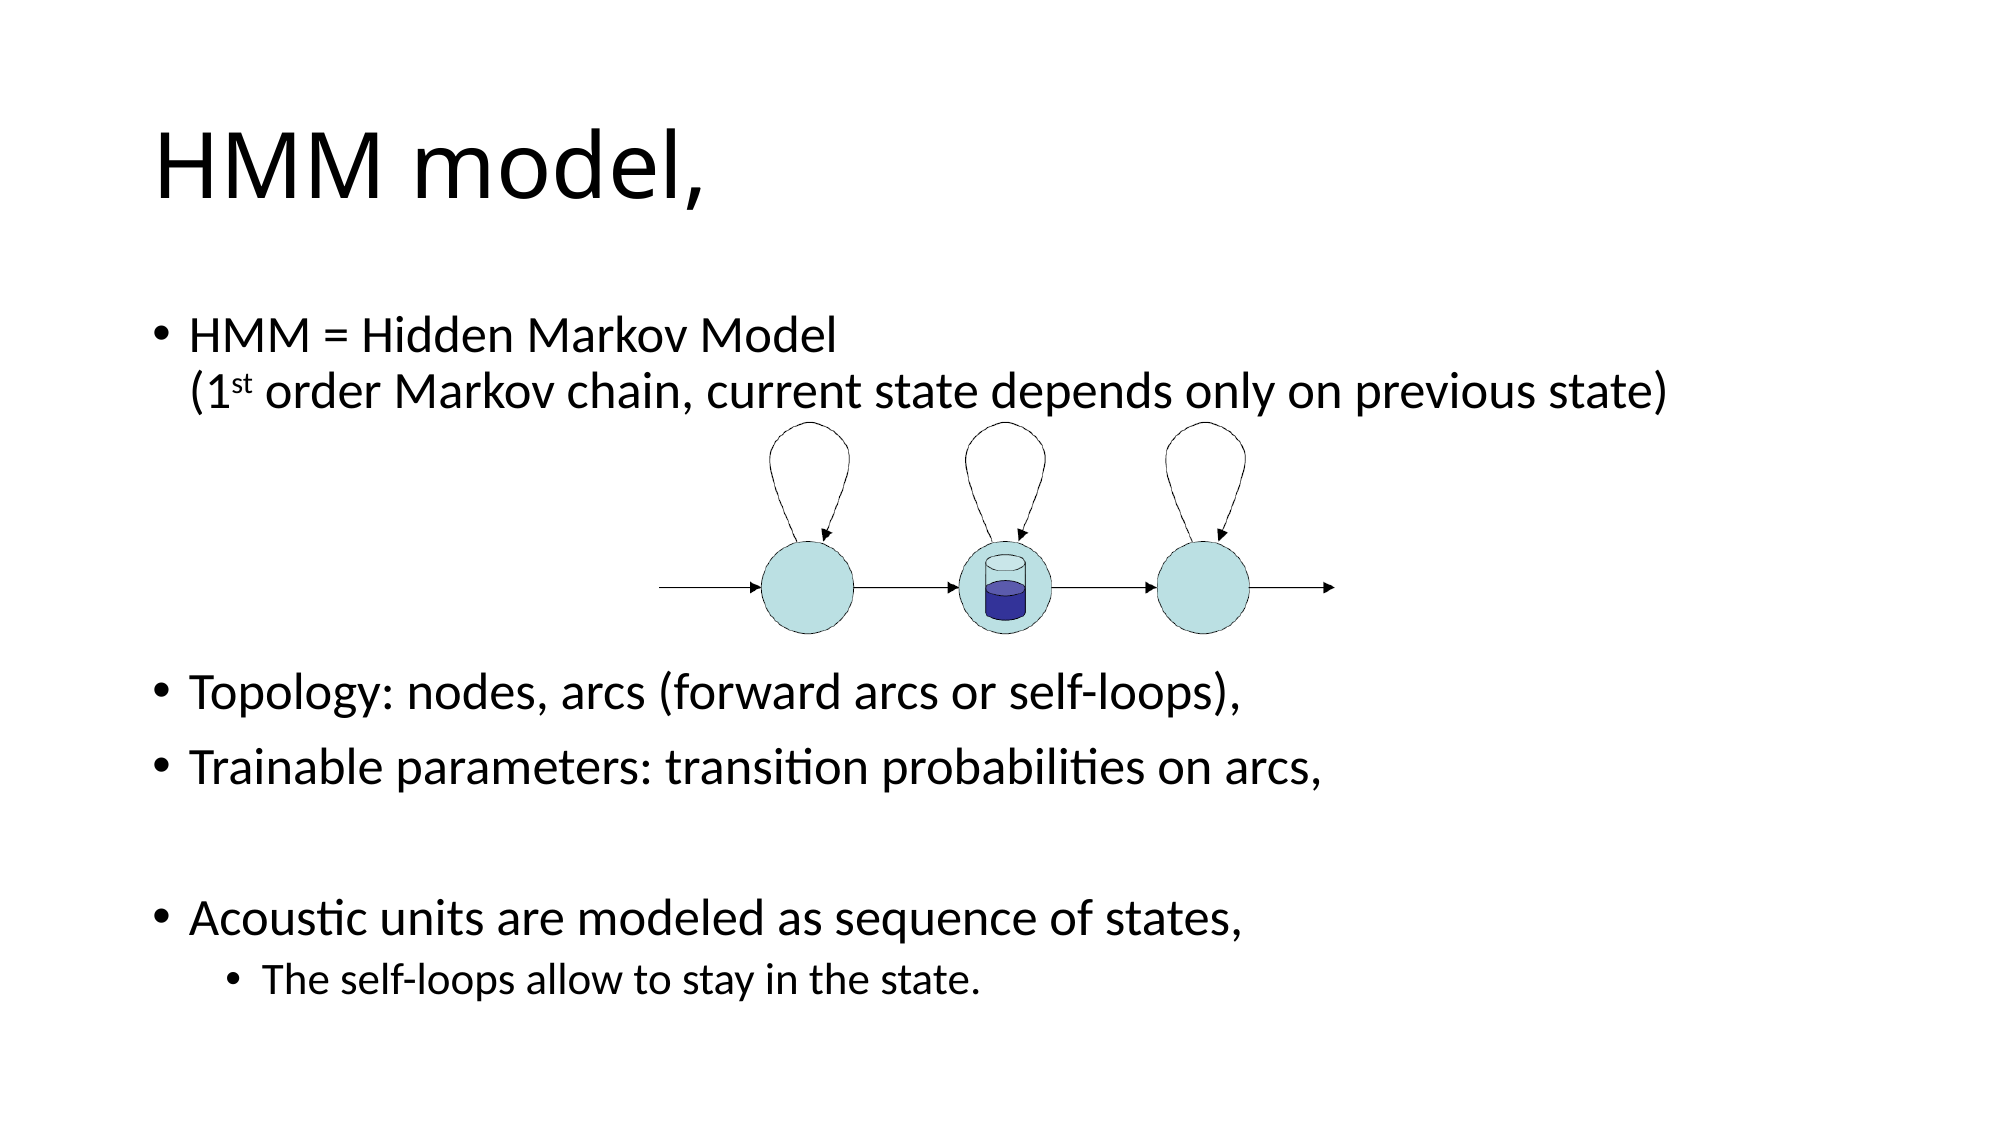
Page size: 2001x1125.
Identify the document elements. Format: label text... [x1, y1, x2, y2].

list HMM = Hidden Markov Model (1st order Markov chain, current state depends only on previous state) Topology: nodes, arcs (forward arcs or self-loops), Trainable parameters: transition probabilities on arcs, Acoustic units are modeled as sequence of states, The self-loops allow to stay in the state. [137, 299, 1863, 1014]
title HMM model, [137, 59, 1863, 278]
picture [659, 417, 1341, 639]
